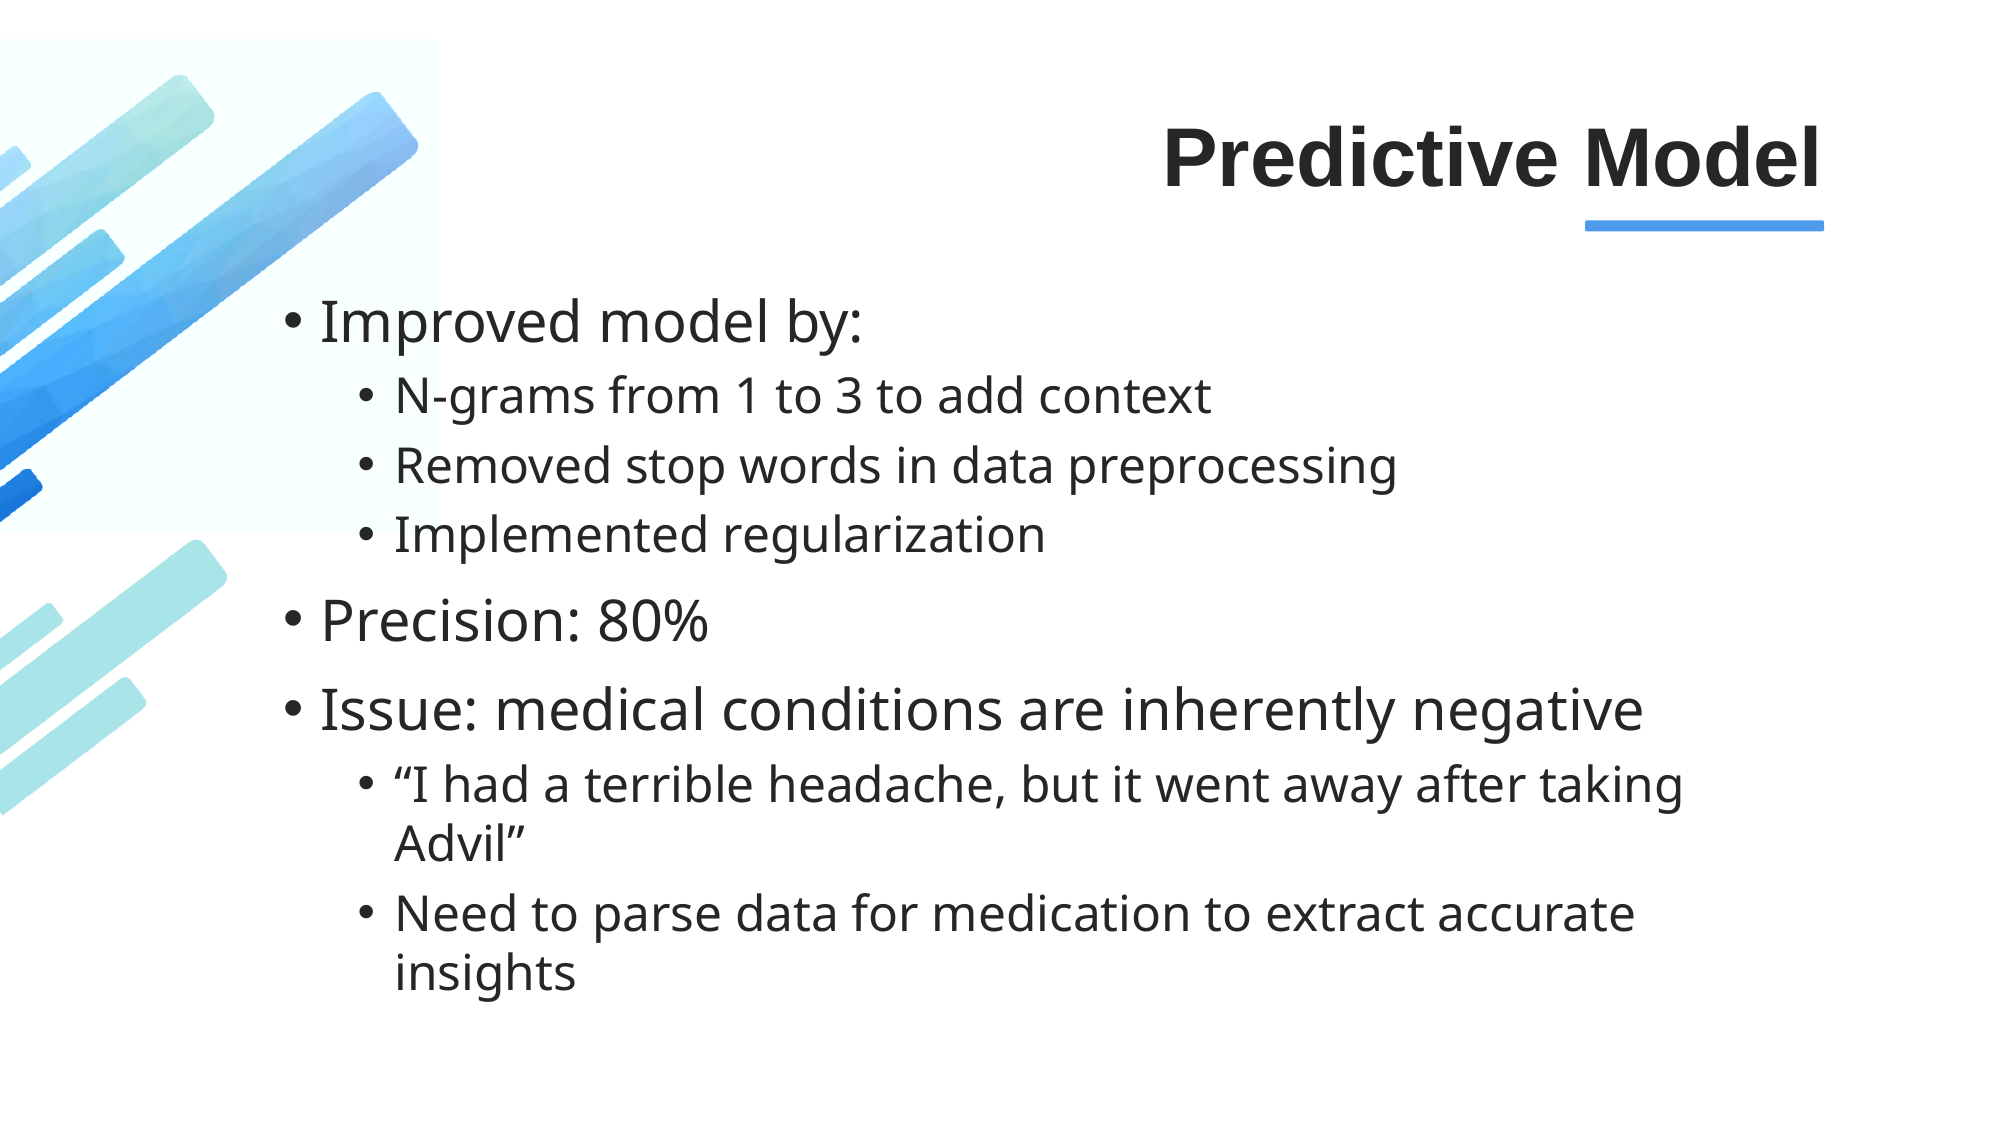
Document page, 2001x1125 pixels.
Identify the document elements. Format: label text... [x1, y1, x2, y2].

list Improved model by: N-grams from 1 to 3 to add context Removed stop words in data preprocessing Implemented regularization Precision: 80% Issue: medical conditions are inherently negative “I had a terrible headache, but it went away after taking Advil” Need to parse data for medication to extract accurate insights [268, 277, 1839, 1013]
picture [0, 39, 438, 818]
title Predictive Model [1052, 41, 1839, 277]
text_box [1585, 220, 1825, 232]
